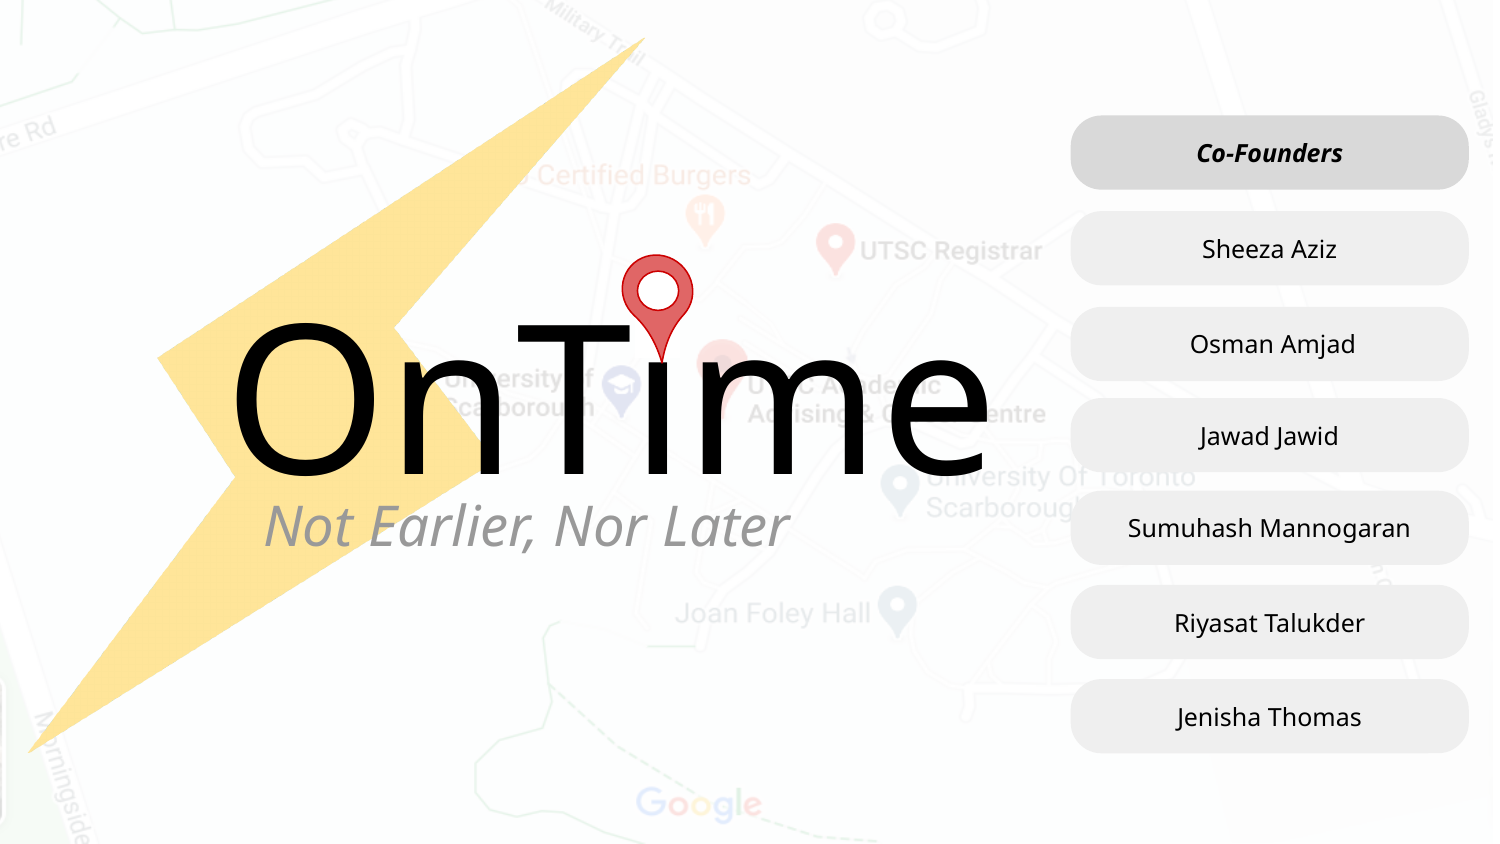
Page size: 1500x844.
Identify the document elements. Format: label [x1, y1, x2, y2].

text_box [605, 241, 710, 339]
picture [0, 0, 1493, 844]
